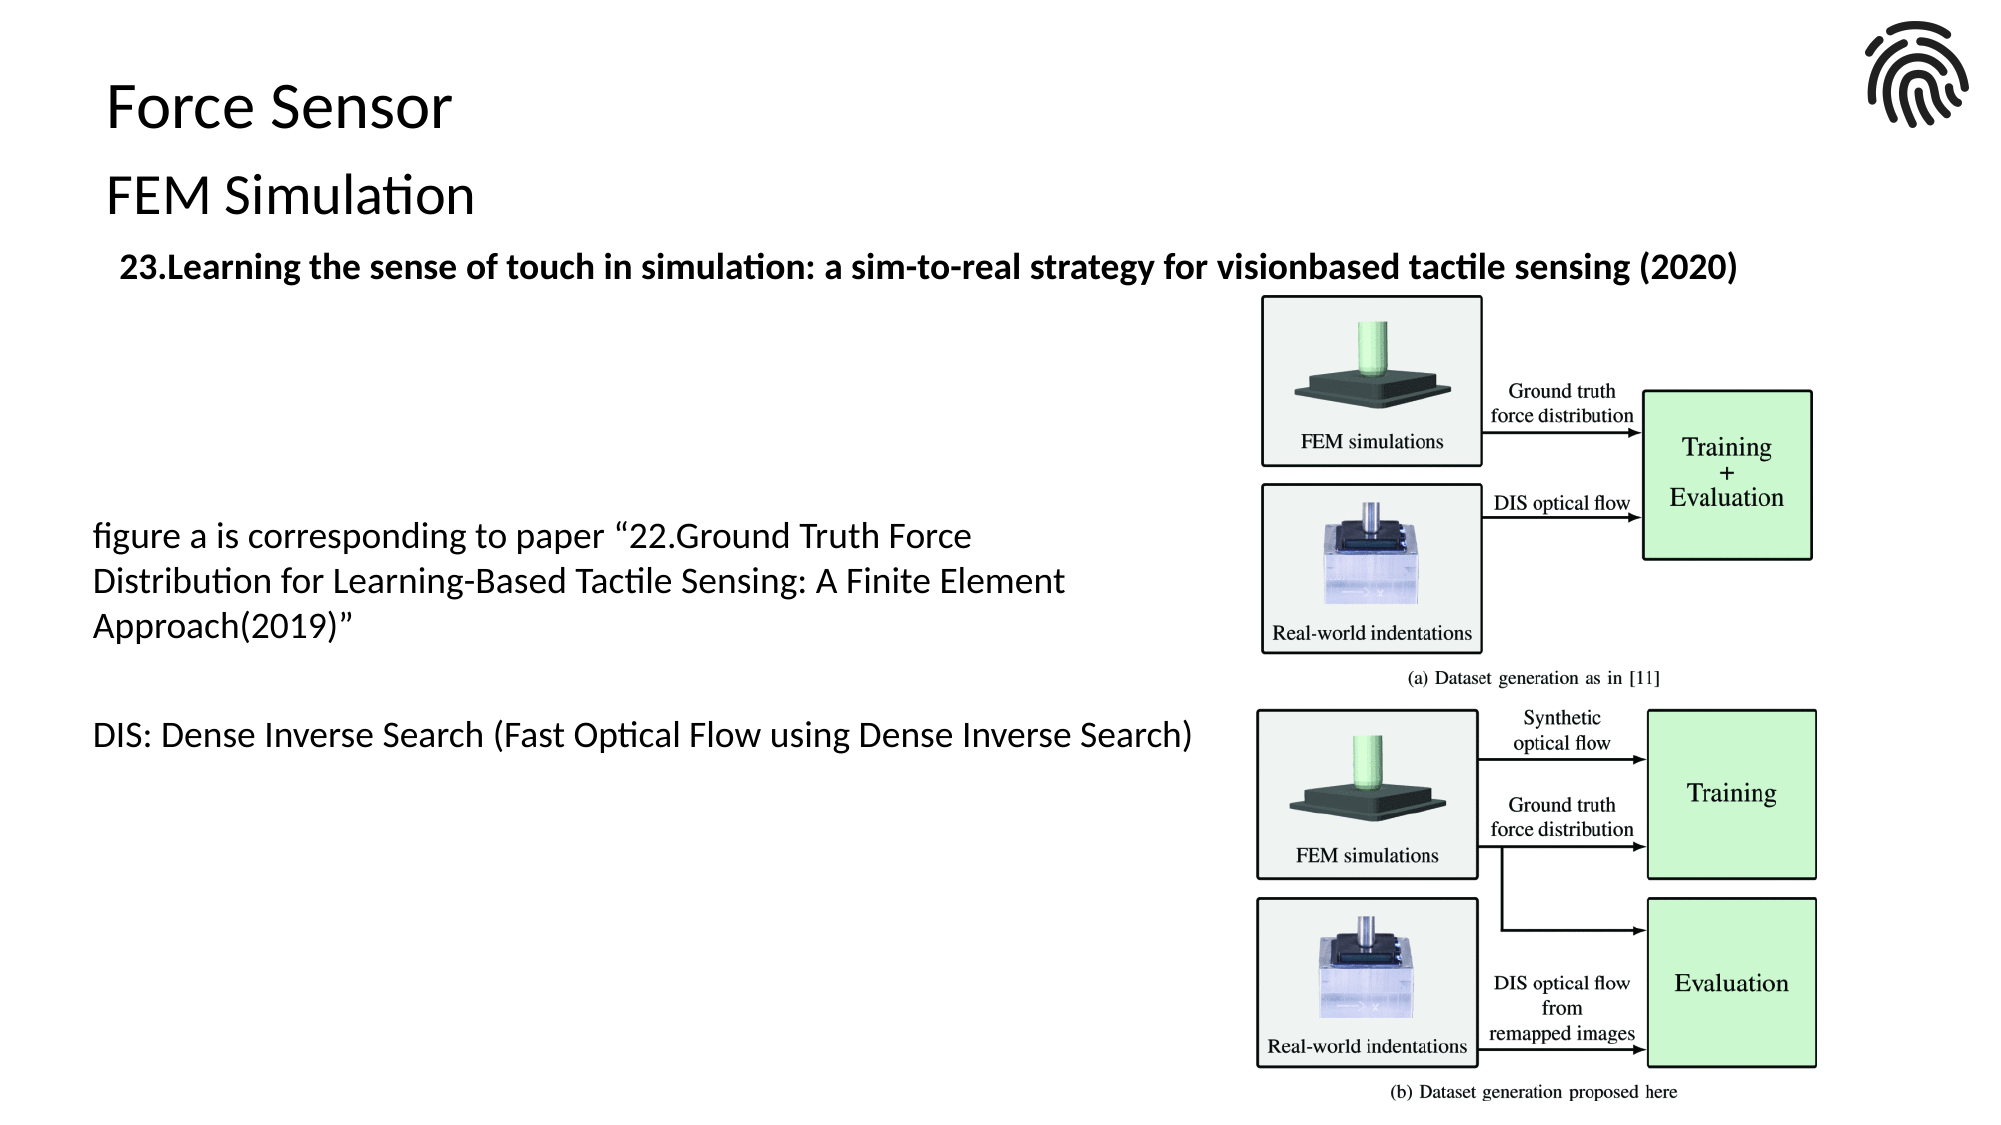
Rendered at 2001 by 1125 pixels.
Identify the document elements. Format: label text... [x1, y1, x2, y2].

text_box figure a is corresponding to paper “22.Ground Truth Force Distribution for Learning-Based Tactile Sensing: A Finite Element Approach(2019)” [78, 503, 1118, 654]
text_box FEM Simulation [92, 149, 875, 234]
text_box 23.Learning the sense of touch in simulation: a sim-to-real strategy for visionbased tactile sensing (2020) [104, 234, 1864, 295]
picture [1865, 21, 1969, 128]
text_box Force Sensor [92, 54, 538, 149]
text_box DIS: Dense Inverse Search (Fast Optical Flow using Dense Inverse Search) [78, 702, 1256, 763]
picture [1256, 295, 1817, 1101]
